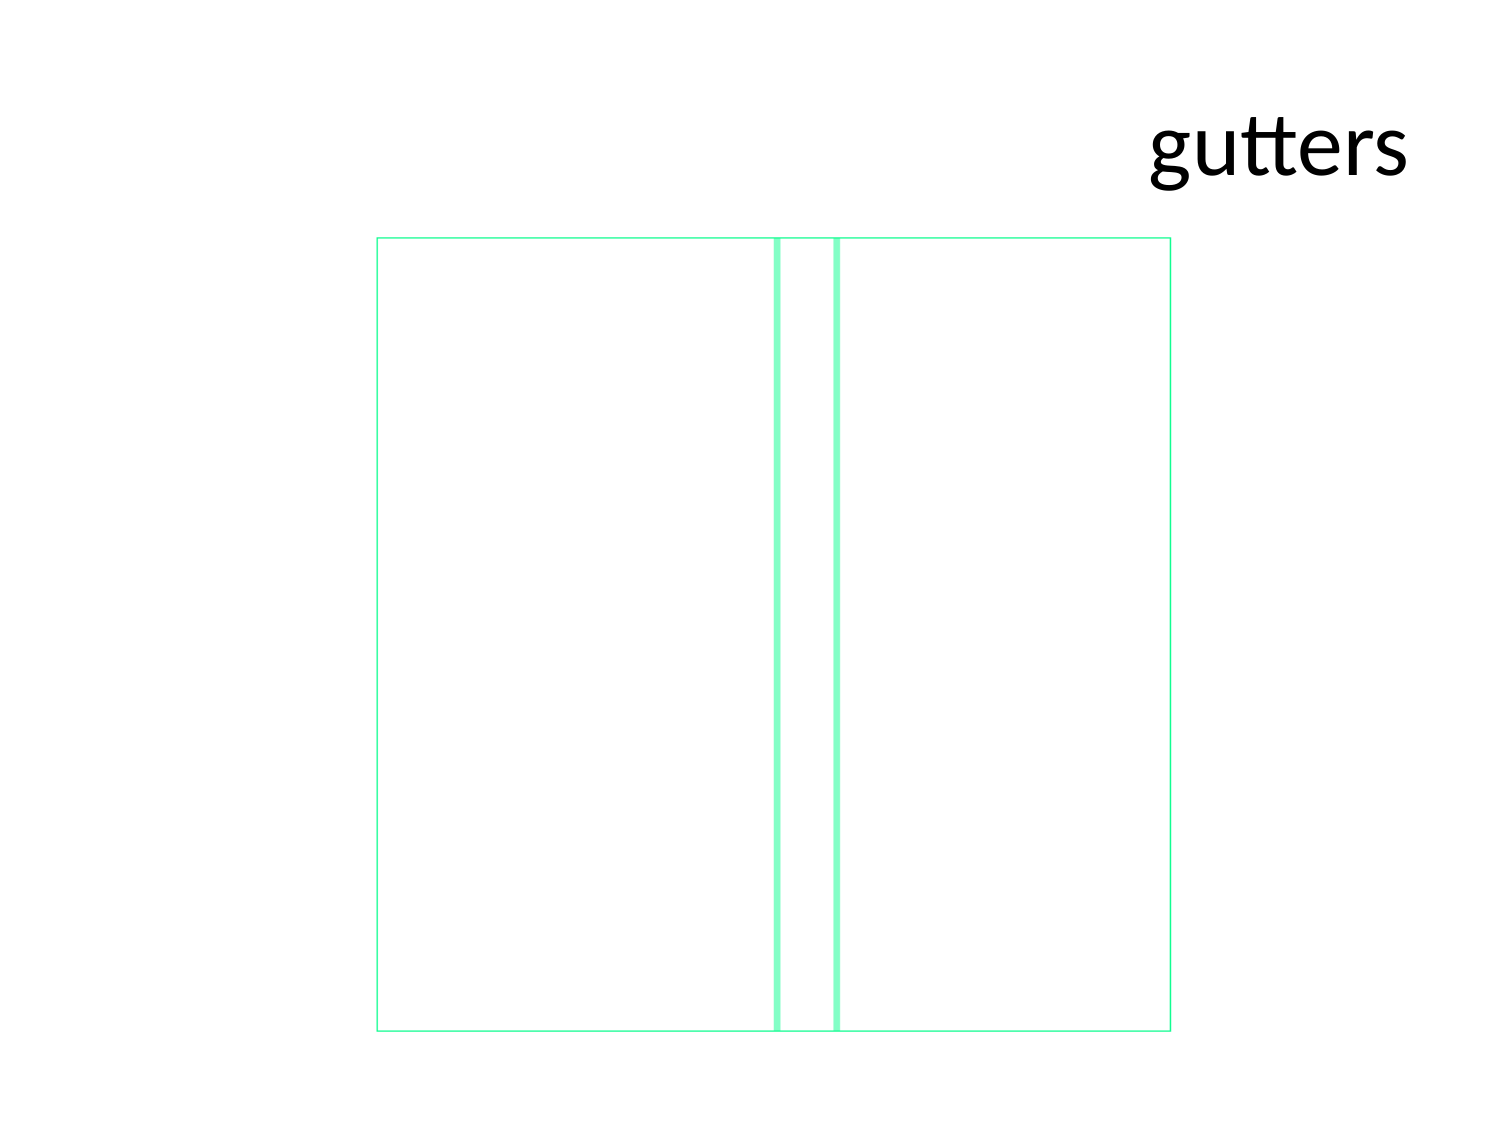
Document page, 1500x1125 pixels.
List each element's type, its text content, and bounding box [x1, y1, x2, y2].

picture [337, 199, 1211, 1074]
title gutters [75, 45, 1425, 233]
